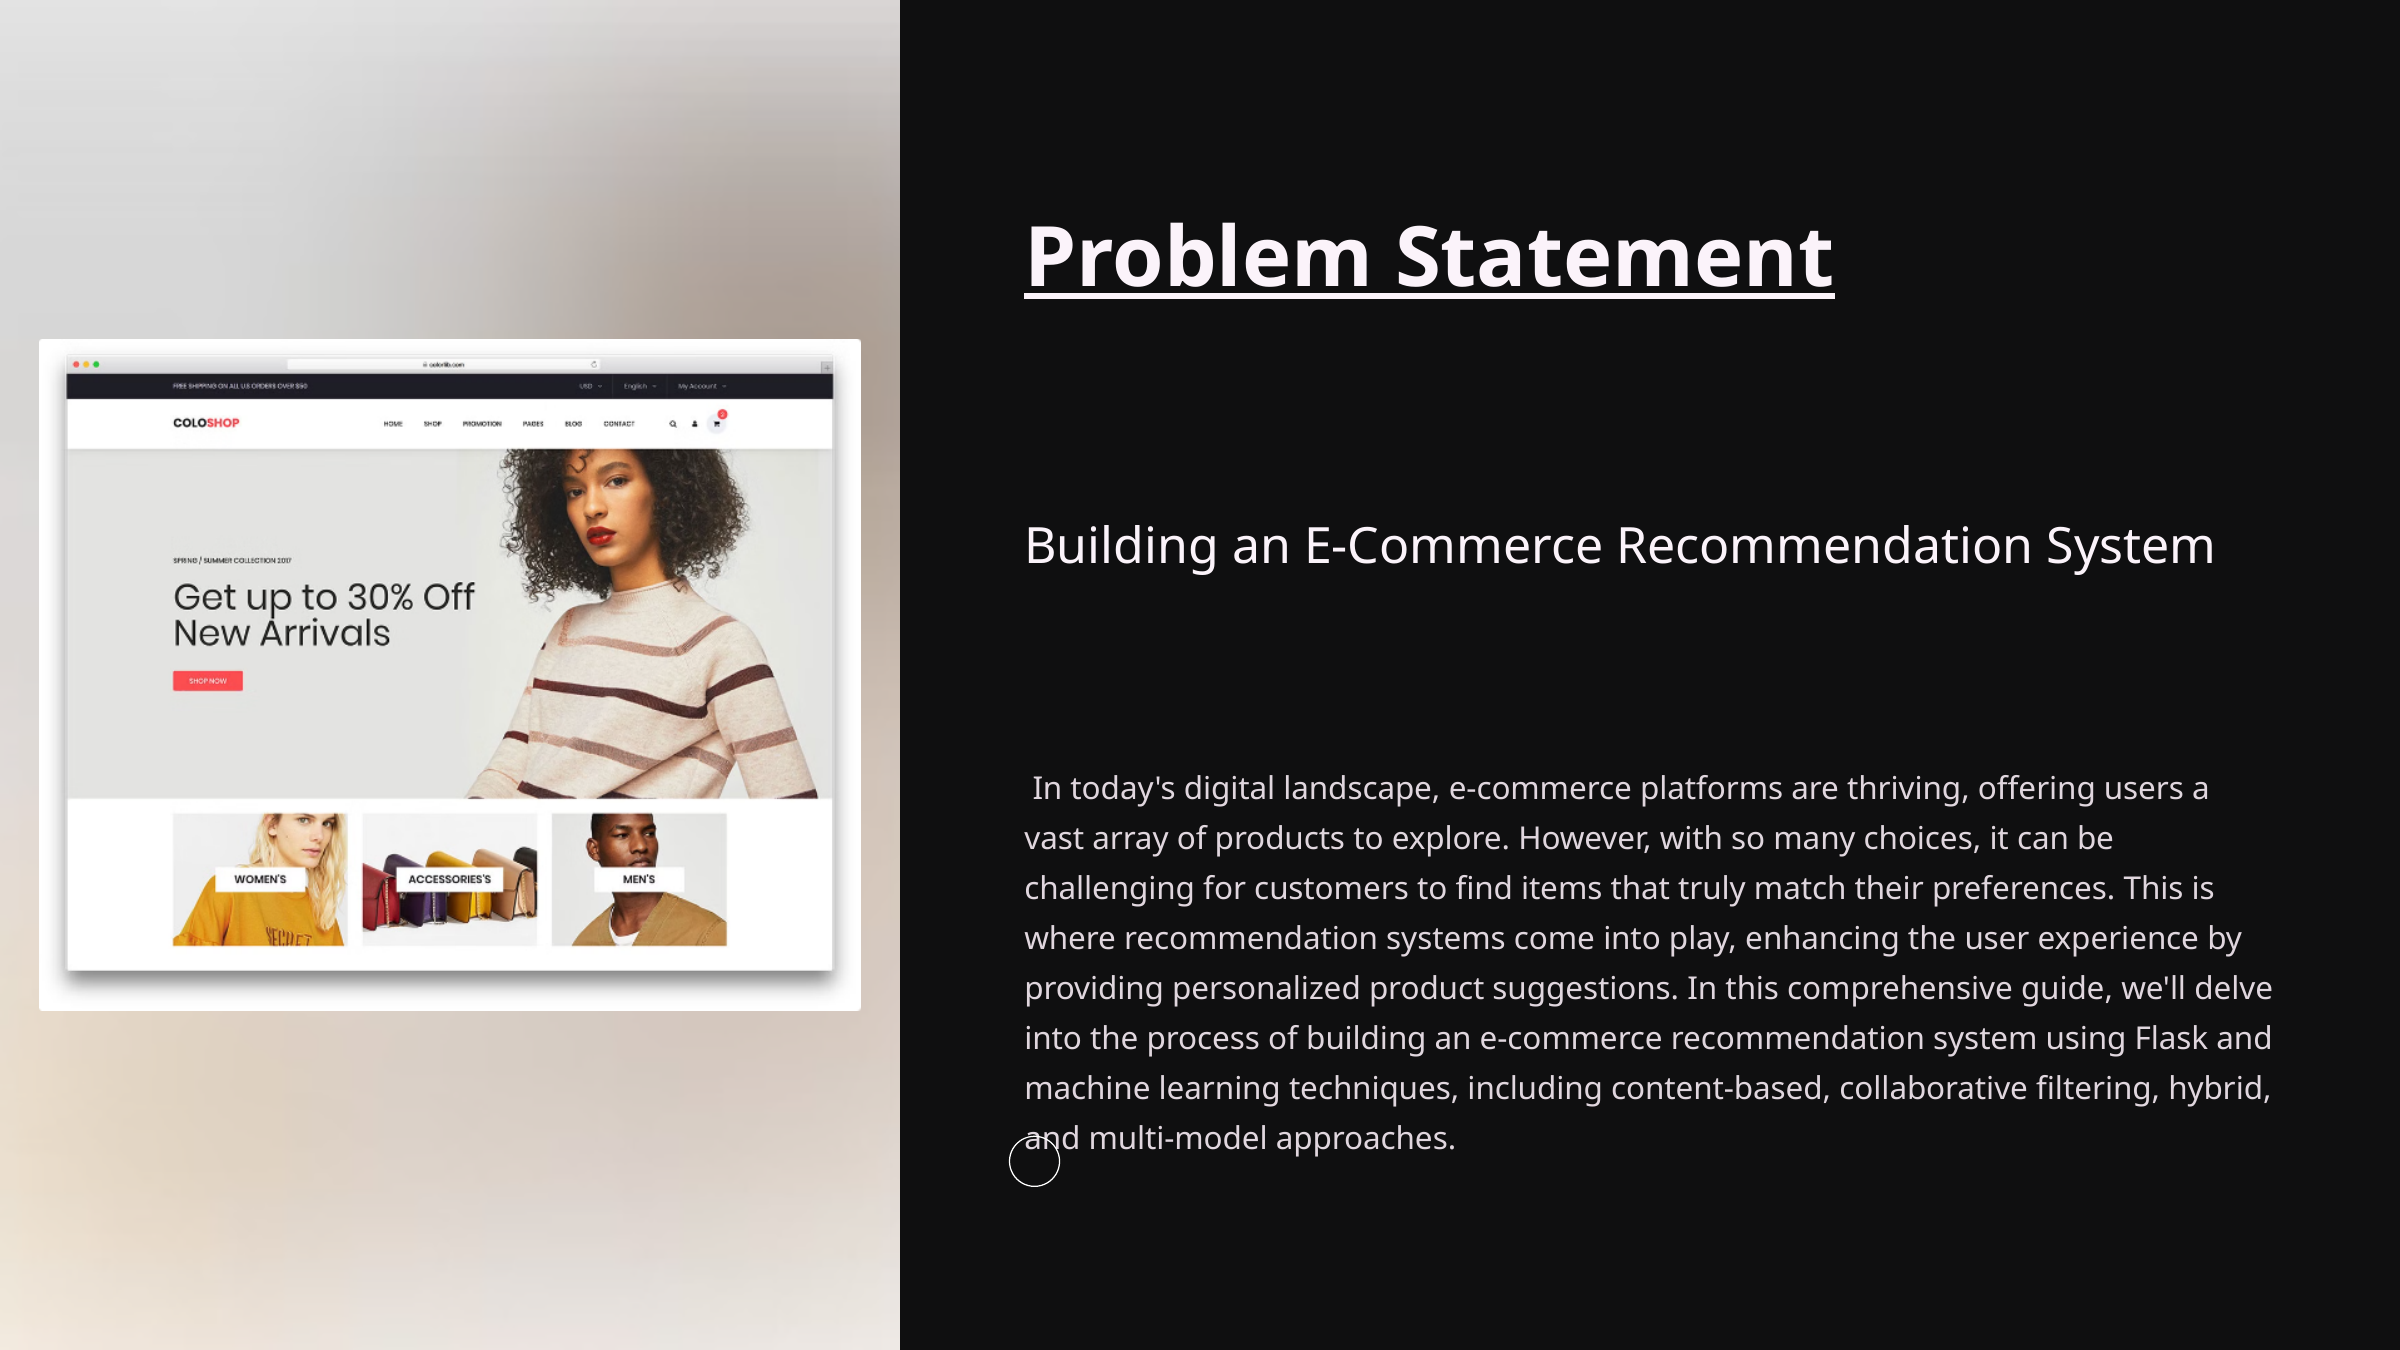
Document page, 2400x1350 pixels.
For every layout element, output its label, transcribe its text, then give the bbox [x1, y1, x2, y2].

text_box In today's digital landscape, e-commerce platforms are thriving, offering users a vast array of products to explore. However, with so many choices, it can be challenging for customers to find items that truly match their preferences. This is where recommendation systems come into play, enhancing the user experience by providing personalized product suggestions. In this comprehensive guide, we'll delve into the process of building an e-commerce recommendation system using Flask and machine learning techniques, including content-based, collaborative filtering, hybrid, and multi-model approaches. [1009, 748, 2291, 1099]
picture [0, 0, 900, 1350]
text_box Problem Statement Building an E-Commerce Recommendation System [1009, 161, 2291, 702]
text_box [1075, 1133, 1734, 1189]
text_box [900, 0, 2400, 1350]
text_box [1009, 1136, 1060, 1187]
